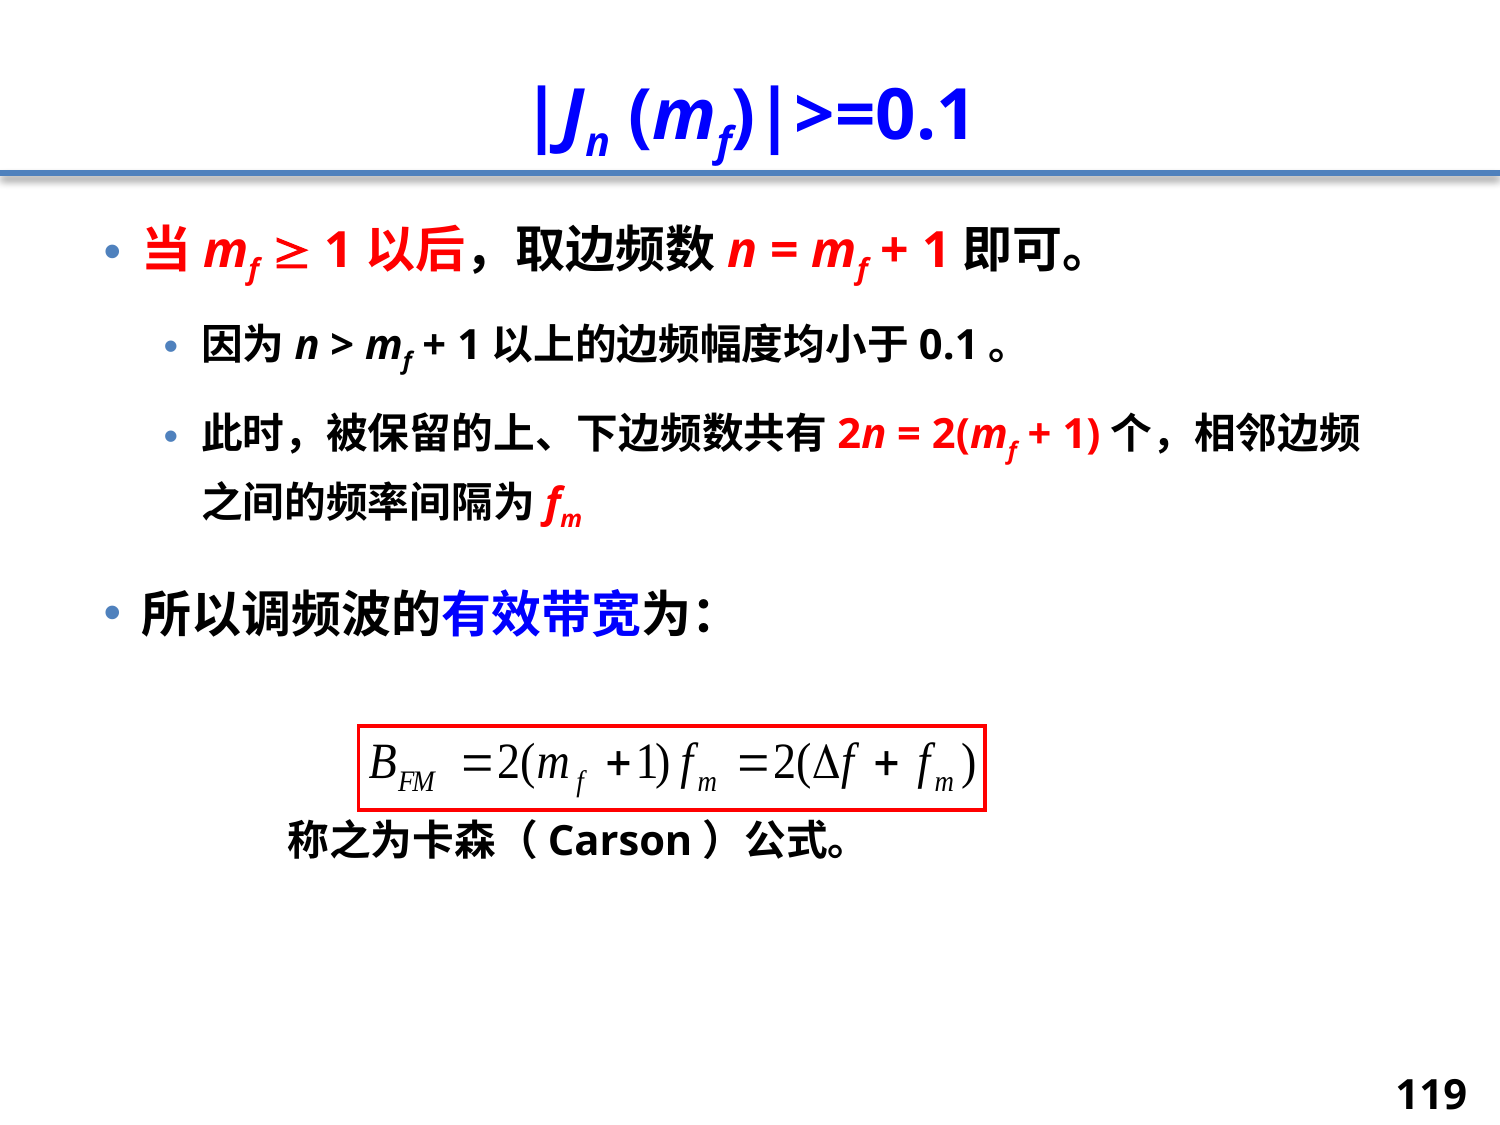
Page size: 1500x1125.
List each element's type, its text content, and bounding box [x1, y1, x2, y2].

list 当mf  1以后，取边频数n = mf + 1即可。 因为n > mf + 1以上的边频幅度均小于0.1。 此时，被保留的上、下边频数共有2n = 2(mf + 1)个，相邻边频之间的频率间隔为fm 所以调频波的有效带宽为： 称之为卡森（Carson）公式。 [88, 196, 1412, 542]
slide_number 119 [1379, 1075, 1483, 1118]
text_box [359, 727, 984, 809]
title |Jn (mf)|>=0.1 [88, 30, 1412, 164]
list 当mf  1以后，取边频数n = mf + 1即可。 因为n > mf + 1以上的边频幅度均小于0.1。 此时，被保留的上、下边频数共有2n = 2(mf + 1)个，相邻边频之间的频率间隔为fm 所以调频波的有效带宽为： 称之为卡森（Carson）公式。 [88, 543, 1412, 1024]
